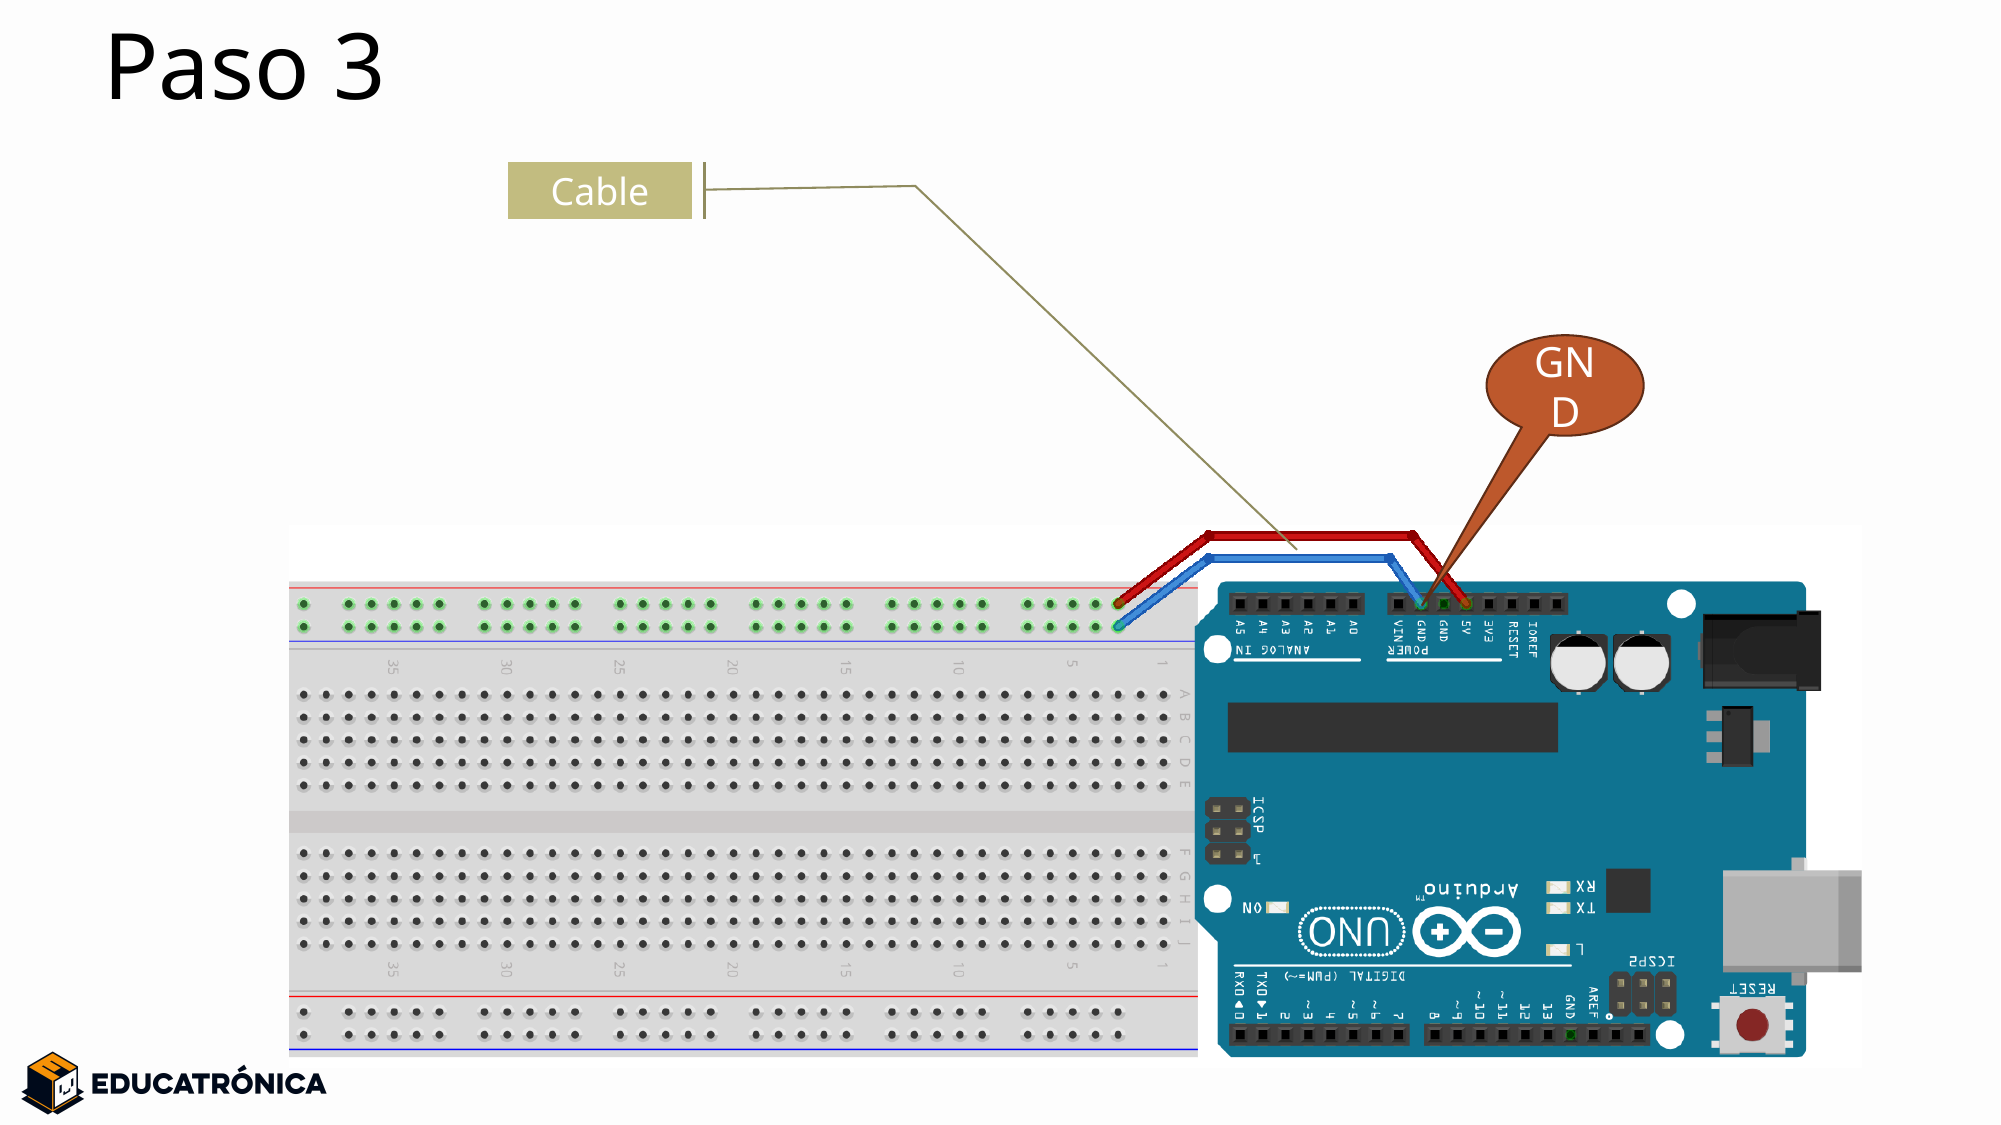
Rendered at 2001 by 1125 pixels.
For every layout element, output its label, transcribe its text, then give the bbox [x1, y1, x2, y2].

title Paso 3 [88, 7, 1912, 133]
picture [19, 524, 1865, 1118]
text_box GND [1466, 334, 1645, 524]
text_box Cable [508, 162, 692, 219]
text_box Cable [703, 162, 1272, 524]
